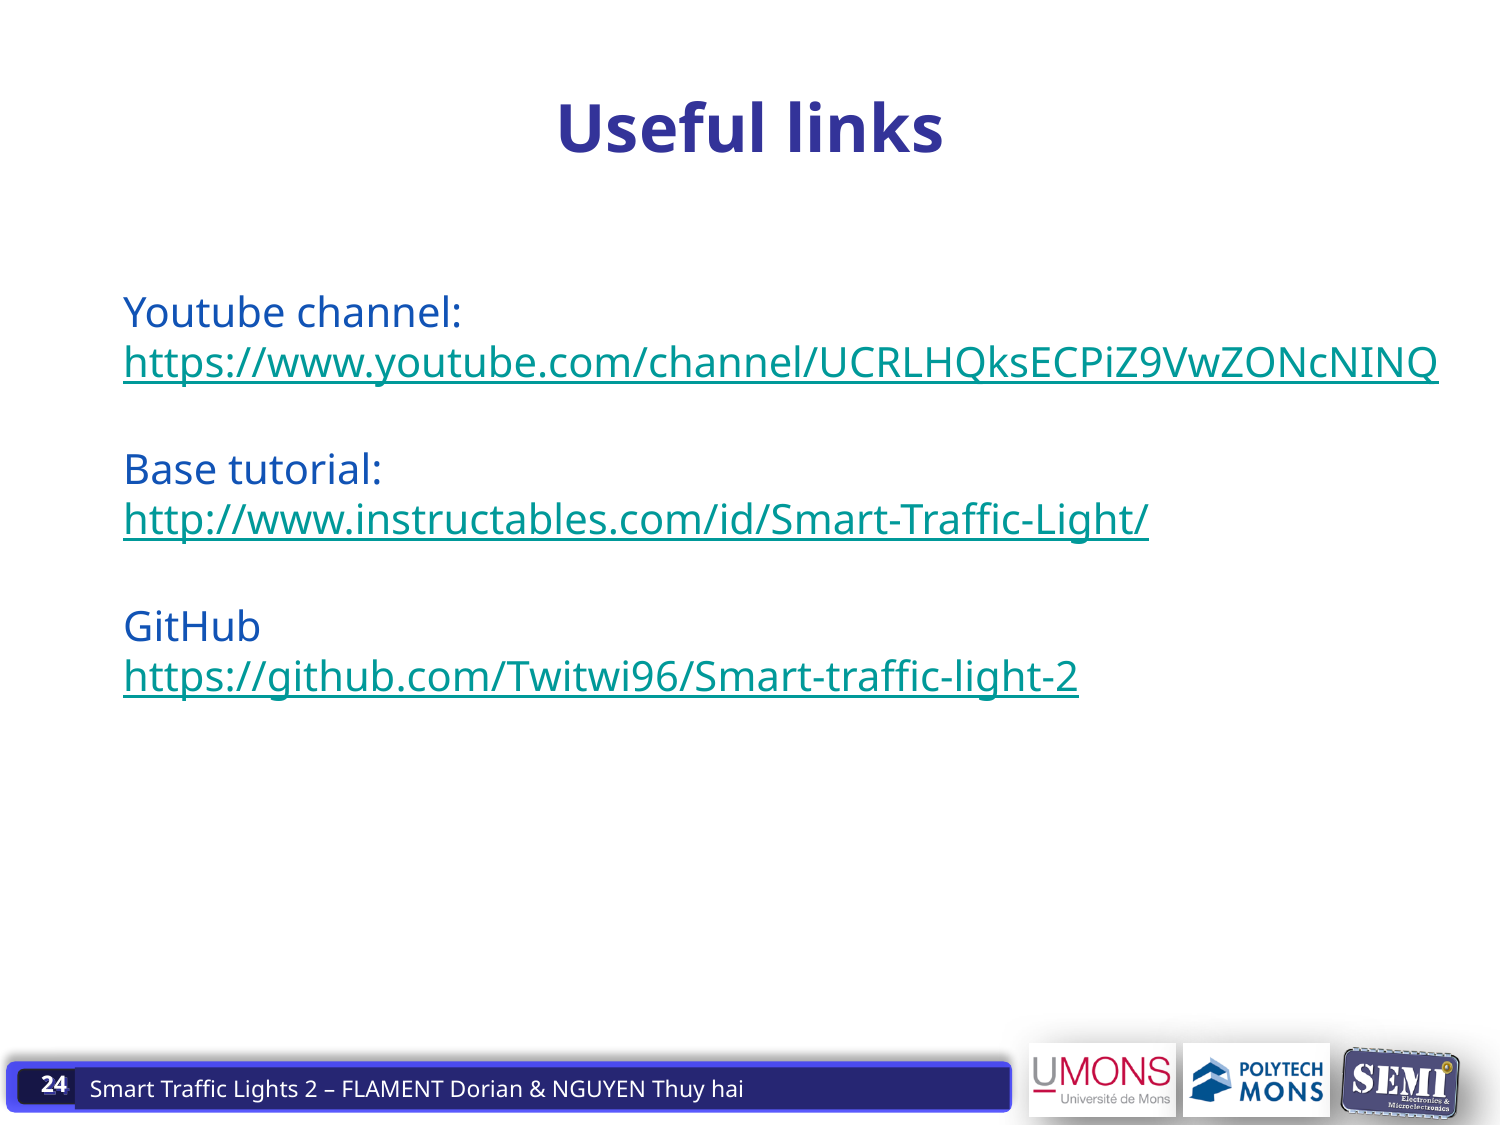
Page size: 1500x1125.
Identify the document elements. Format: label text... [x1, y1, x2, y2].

title Useful links [74, 77, 1426, 266]
text_box Smart Traffic Lights 2 – FLAMENT Dorian & NGUYEN Thuy hai [74, 1067, 1010, 1110]
text_box Youtube channel: https://www.youtube.com/channel/UCRLHQksECPiZ9VwZONcNINQ Base tutorial: http://www.instructables.com/id/Smart-Traffic-Light/ GitHub https://github.com/Twitwi96/Smart-traffic-light-2 [108, 278, 1454, 915]
picture [1029, 1043, 1176, 1117]
slide_number 24 [0, 1059, 111, 1111]
picture [1340, 1046, 1461, 1120]
picture [1183, 1043, 1330, 1117]
